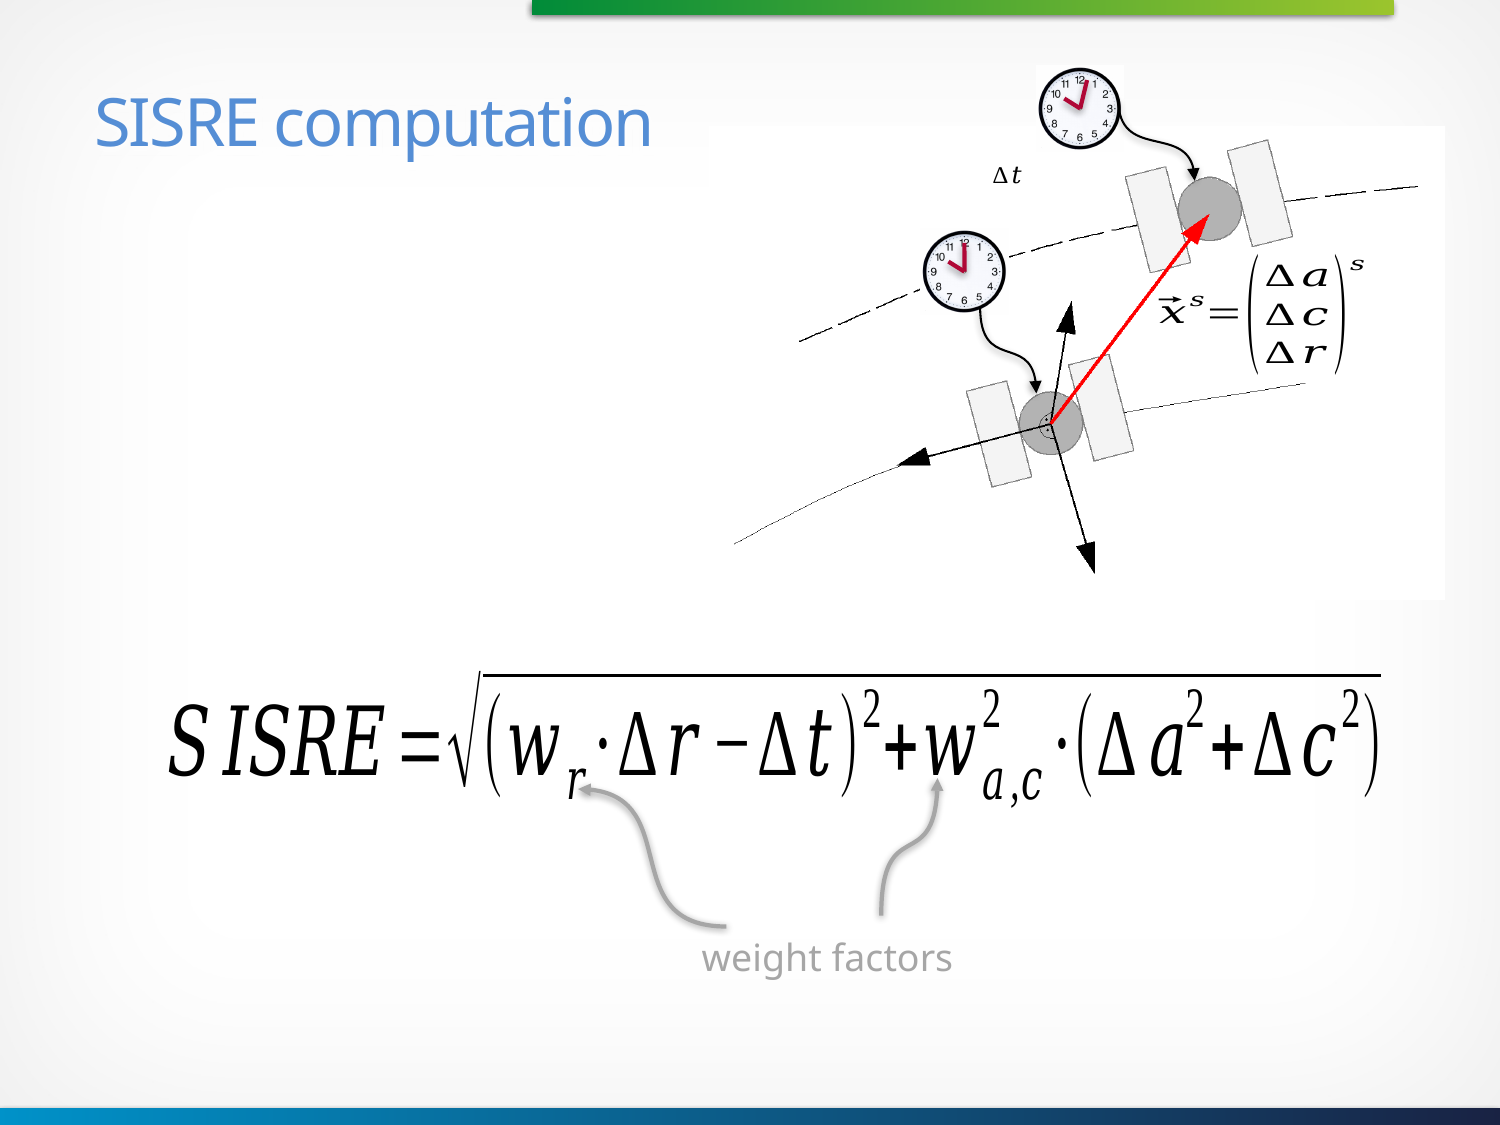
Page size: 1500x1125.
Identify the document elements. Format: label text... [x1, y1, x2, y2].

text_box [840, 818, 979, 876]
text_box weight factors [686, 926, 969, 987]
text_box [708, 65, 1445, 601]
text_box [577, 788, 727, 927]
picture [0, 0, 1500, 1125]
text_box SISRE computation [94, 88, 703, 221]
